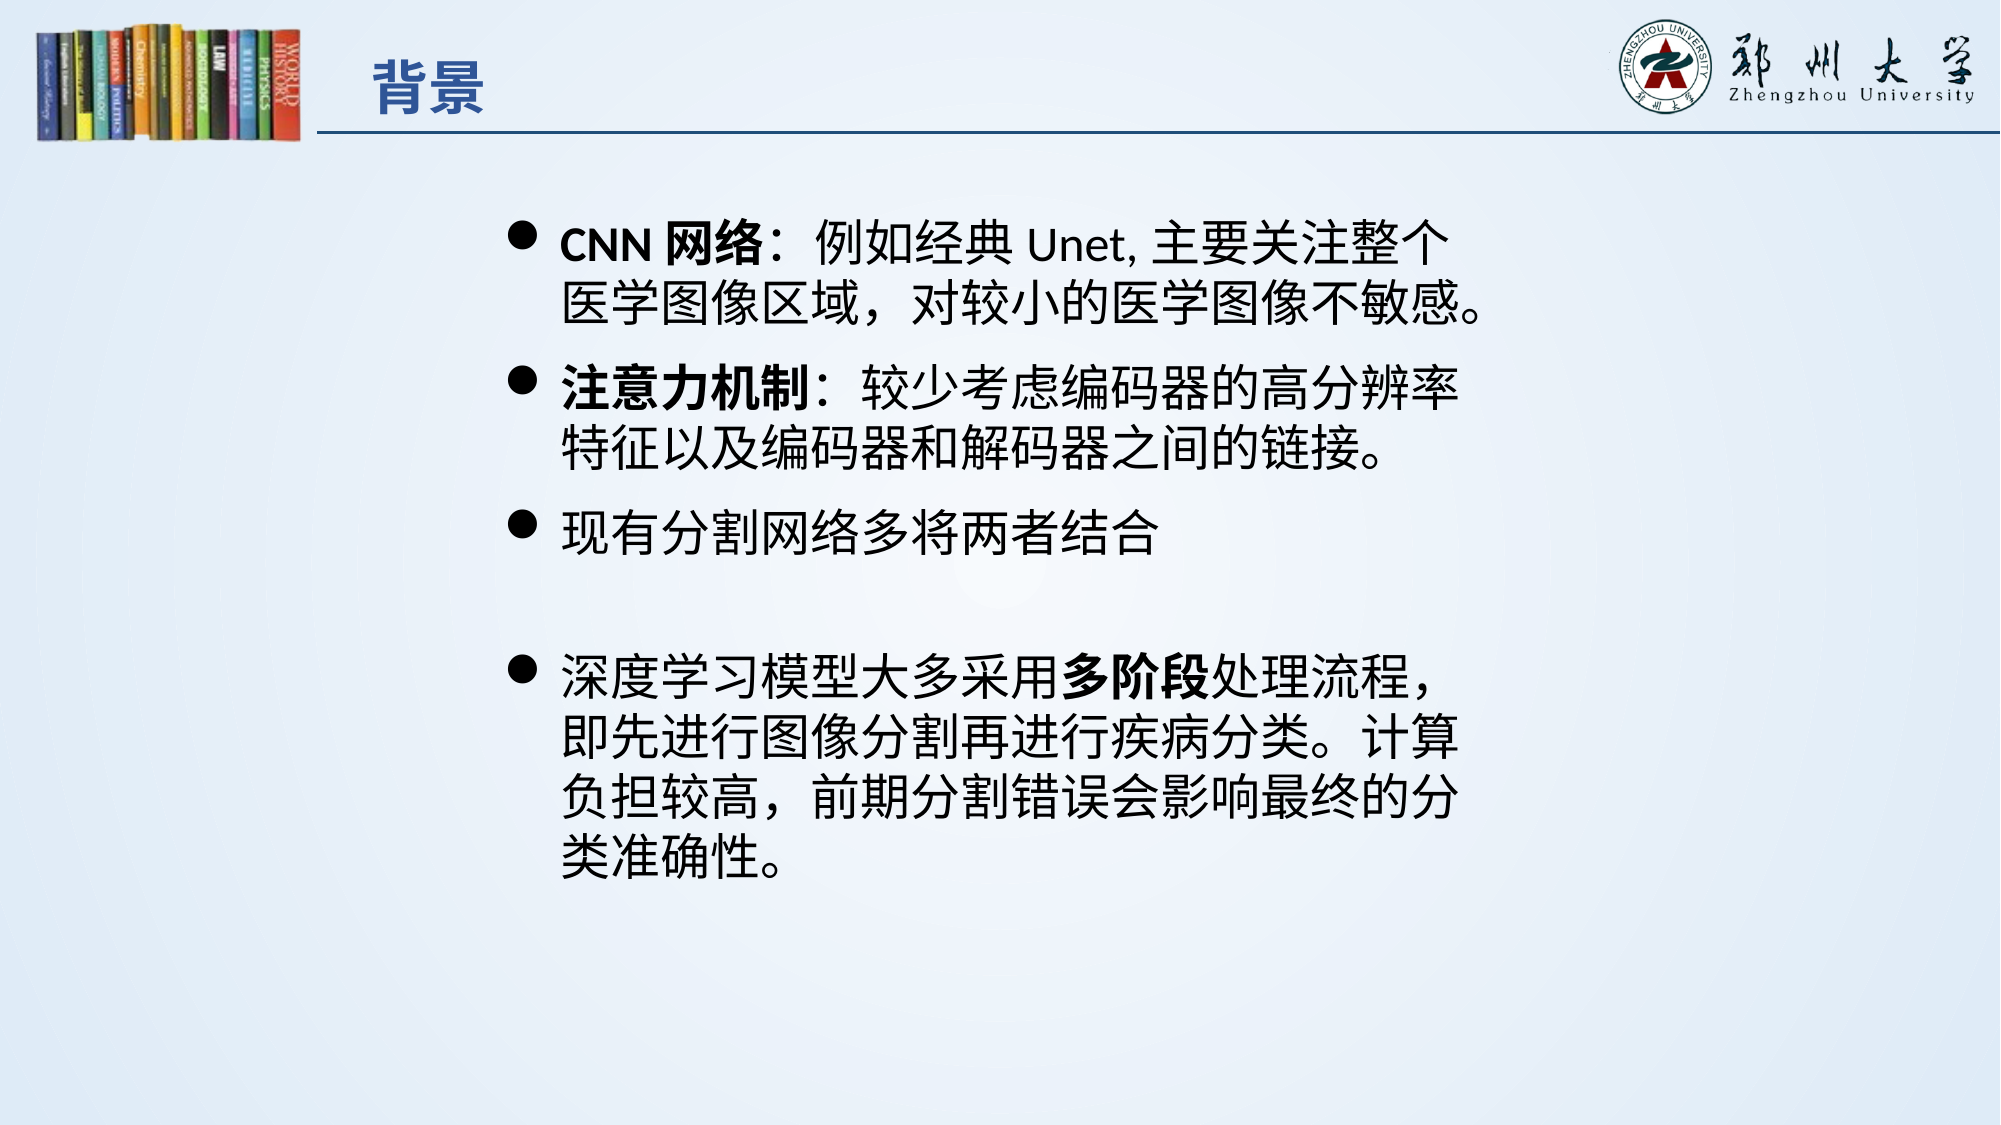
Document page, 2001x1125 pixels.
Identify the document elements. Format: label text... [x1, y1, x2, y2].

picture [23, 0, 317, 173]
text_box 背景 [355, 43, 812, 129]
text_box 深度学习模型大多采用多阶段处理流程，即先进行图像分割再进行疾病分类。计算负担较高，前期分割错误会影响最终的分类准确性。 [489, 638, 1511, 893]
picture [1599, 11, 1983, 123]
text_box CNN网络：例如经典Unet,主要关注整个医学图像区域，对较小的医学图像不敏感。 注意力机制：较少考虑编码器的高分辨率特征以及编码器和解码器之间的链接。 现有分割网络多将两者结合 [489, 203, 1511, 569]
